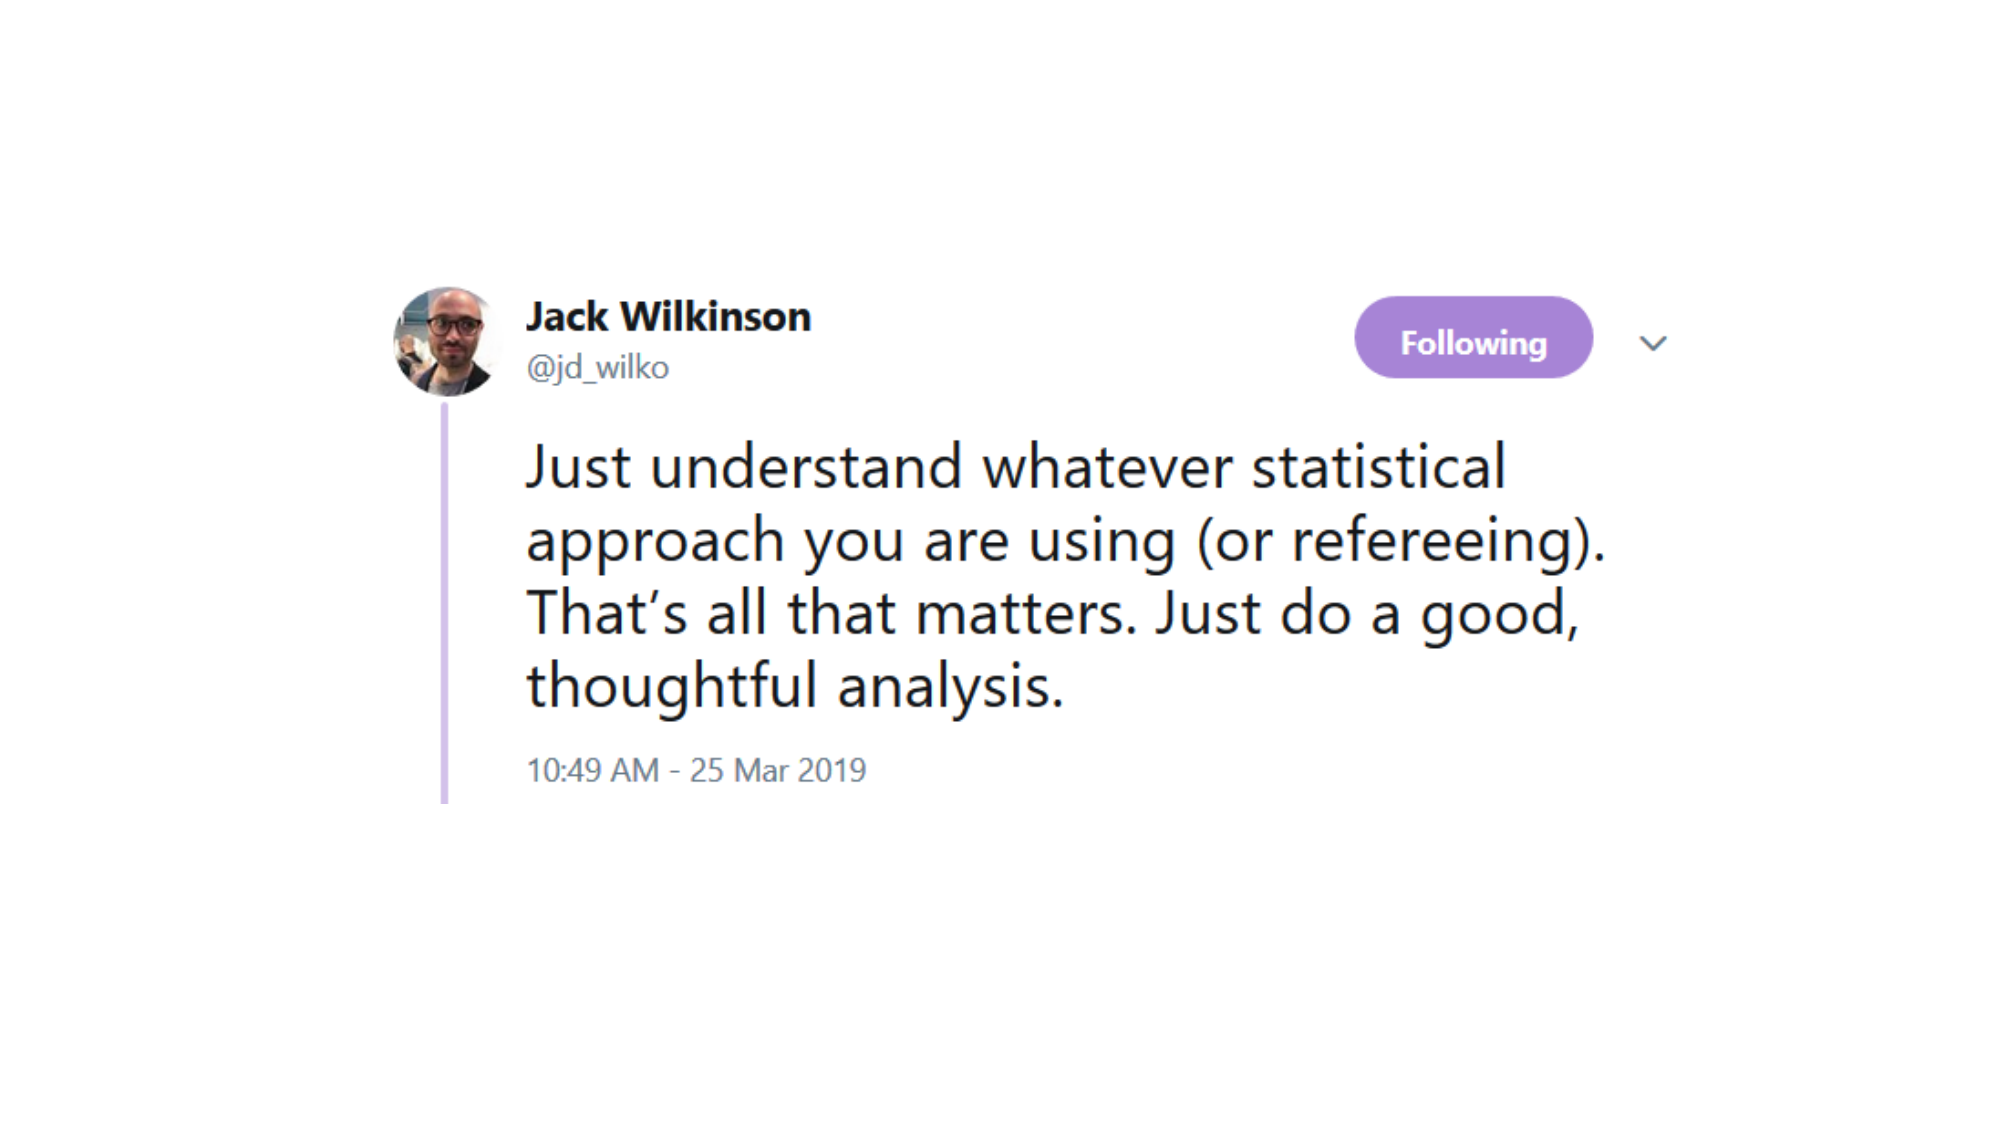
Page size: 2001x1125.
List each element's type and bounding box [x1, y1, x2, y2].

list [361, 260, 1707, 804]
